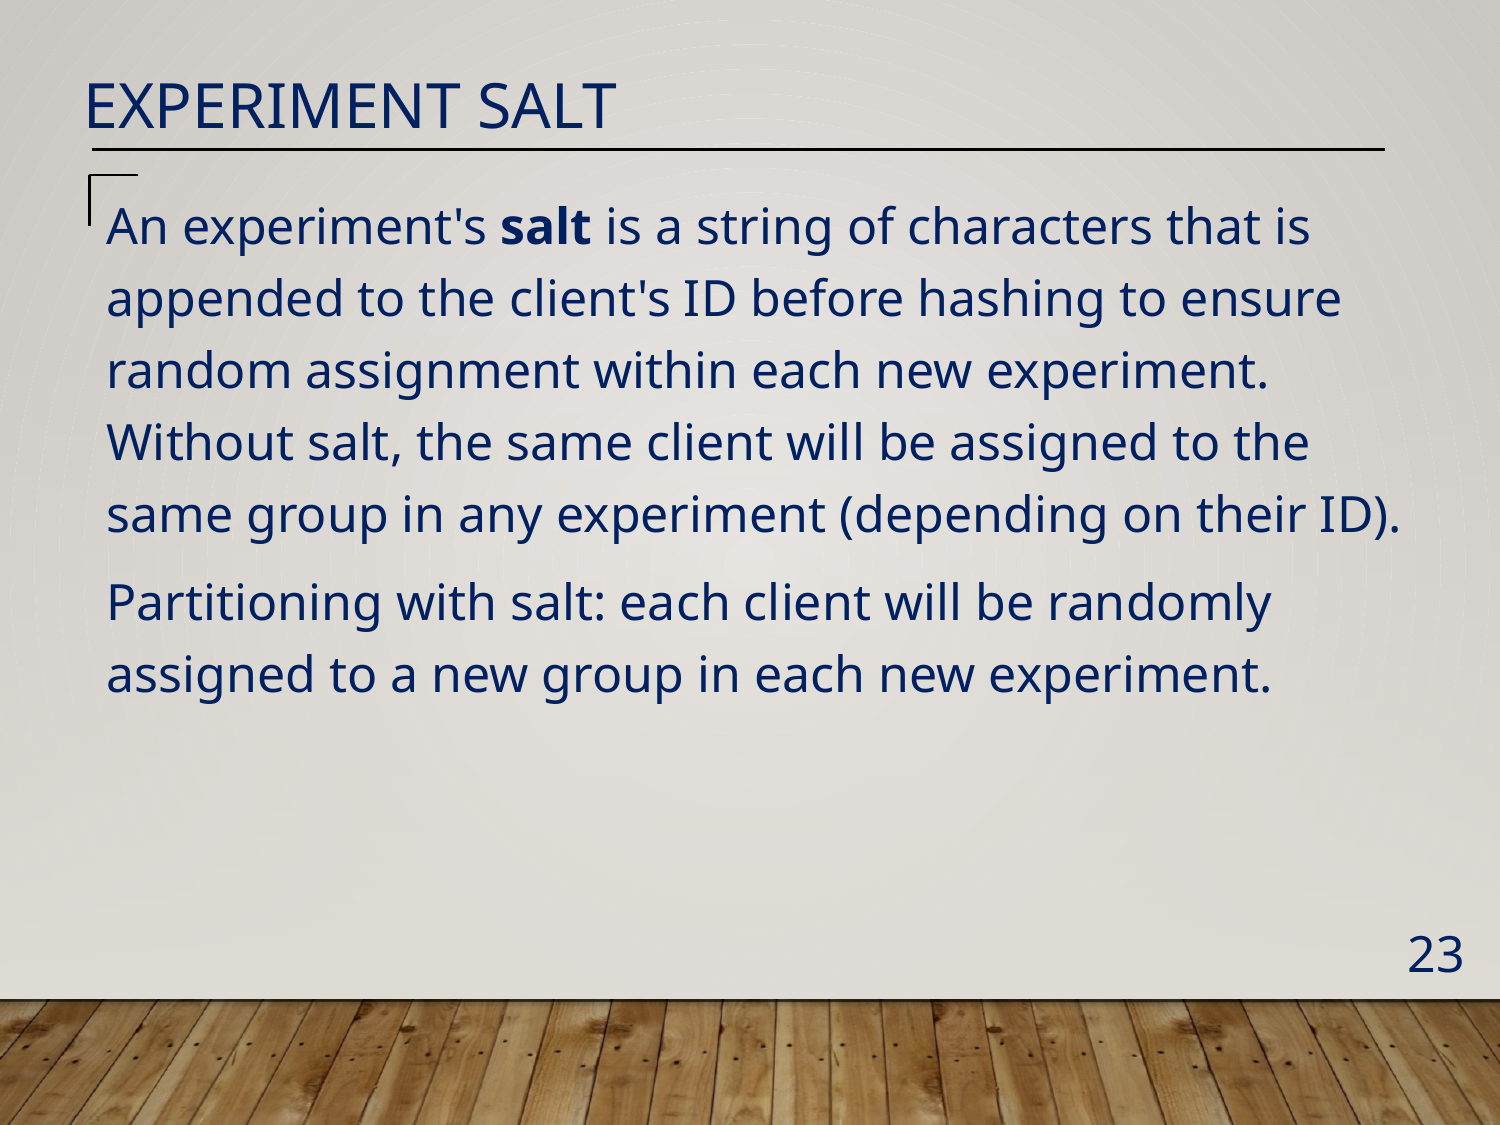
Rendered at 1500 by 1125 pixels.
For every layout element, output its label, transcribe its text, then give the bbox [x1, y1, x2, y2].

text_box Experiment Salt [68, 67, 1415, 150]
slide_number 23 [1349, 915, 1480, 998]
text_box An experiment's salt is a string of characters that is appended to the client's ID before hashing to ensure random assignment within each new experiment. Without salt, the same client will be assigned to the same group in any experiment (depending on their ID). Partitioning with salt: each client will be randomly assigned to a new group in each new experiment. [91, 175, 1461, 787]
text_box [89, 174, 139, 227]
picture [0, 999, 1500, 1125]
